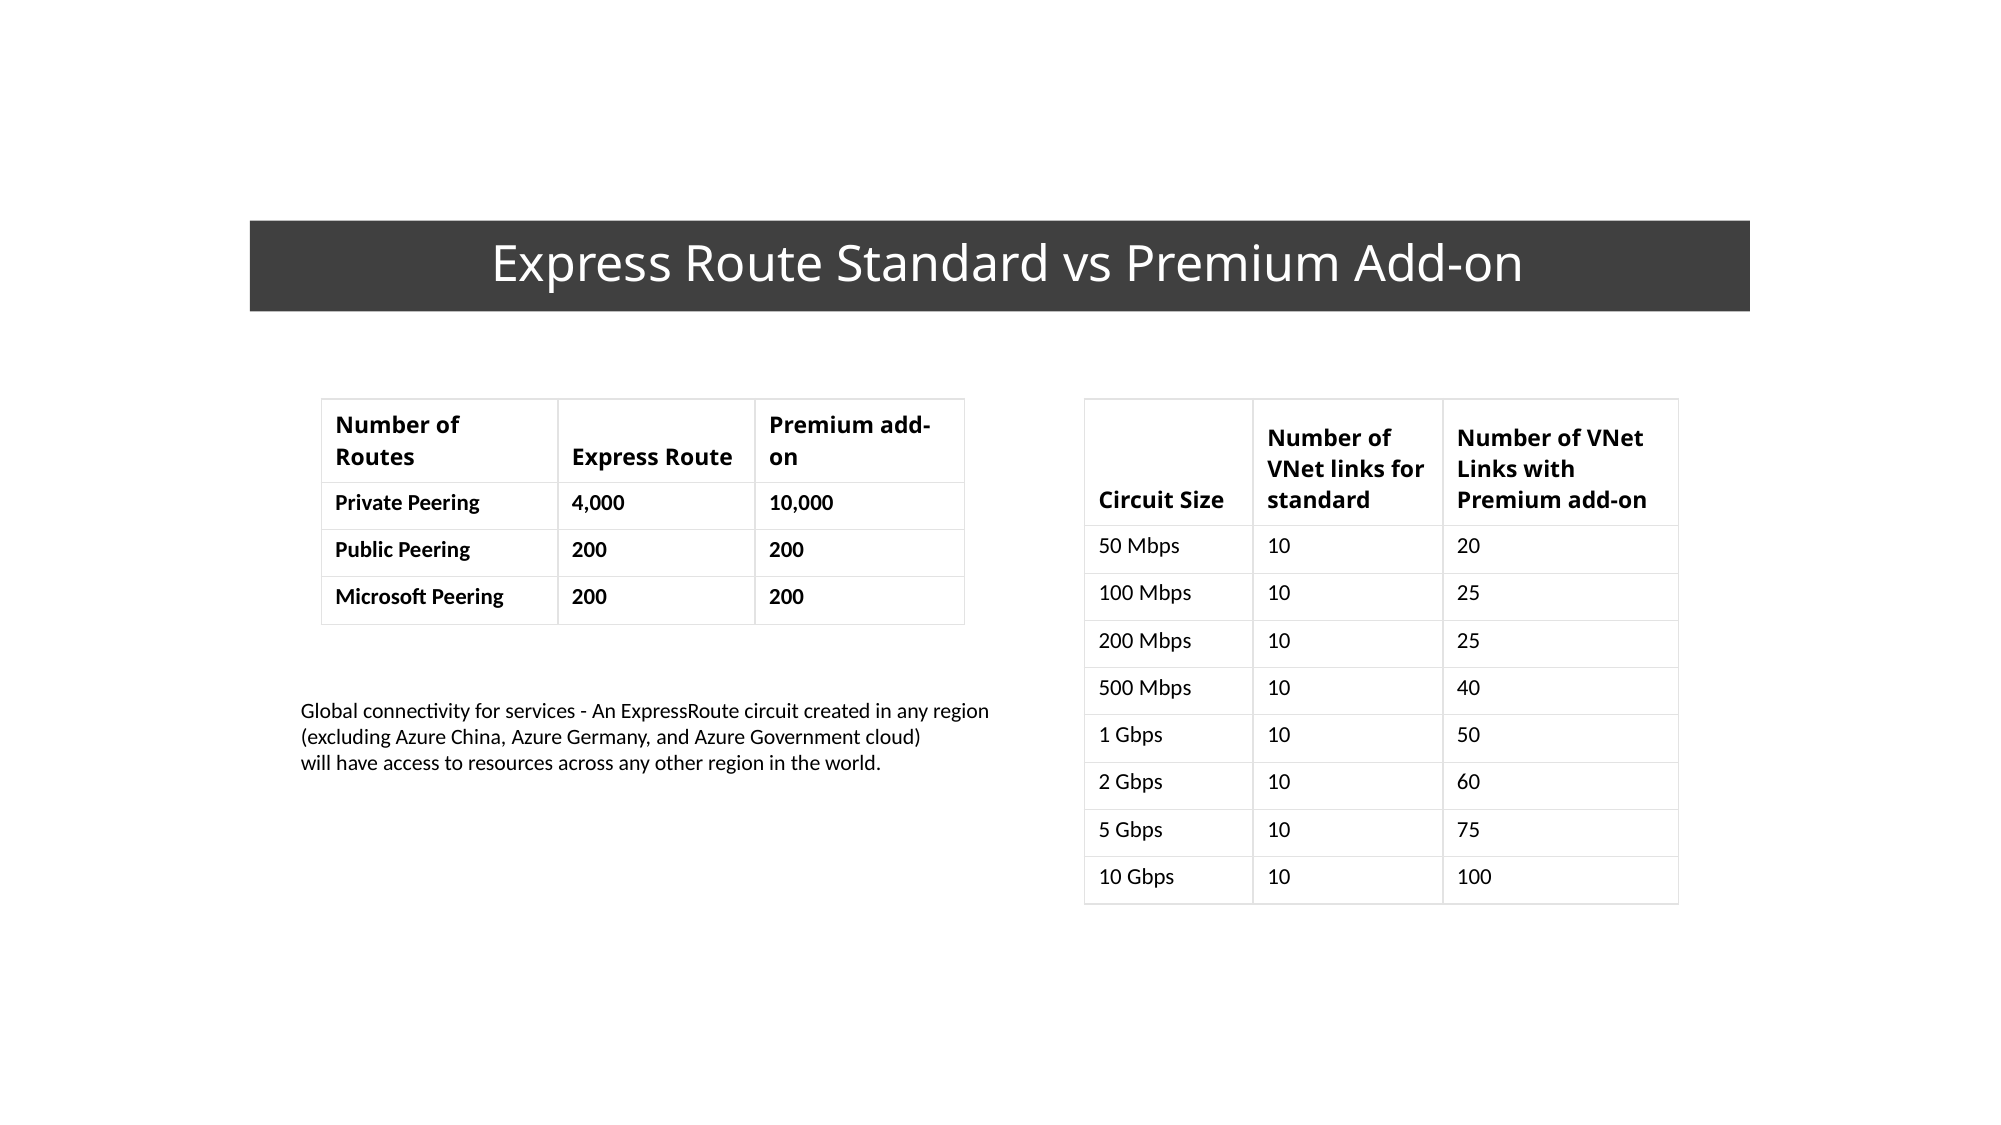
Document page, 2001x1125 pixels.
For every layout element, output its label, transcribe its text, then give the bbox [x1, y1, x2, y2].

table_header Express Route [559, 400, 754, 482]
table_cell 200 [559, 530, 754, 576]
table_cell 5 Gbps [1085, 810, 1252, 856]
text_box [249, 220, 318, 312]
table_cell 75 [1444, 810, 1678, 856]
table_header Circuit Size [1085, 400, 1252, 525]
table_header Number of Routes [322, 400, 557, 482]
table_cell 10 [1254, 810, 1442, 856]
table_header Number of VNet links for standard [1254, 400, 1442, 525]
table_cell 25 [1444, 574, 1678, 620]
table_cell 10 [1254, 857, 1442, 903]
table_cell 1 Gbps [1085, 715, 1252, 762]
table_header Premium add-on [756, 400, 964, 482]
table_cell Private Peering [322, 483, 557, 529]
table_cell 60 [1444, 763, 1678, 809]
table_cell Microsoft Peering [322, 577, 557, 624]
text_box [1698, 220, 1751, 312]
text_box Global connectivity for services - An ExpressRoute circuit created in any region (excluding Azure China, Azure Germany, and Azure Government cloud) will have access to resources across any other region in the world. [286, 689, 1011, 817]
table_cell 500 Mbps [1085, 668, 1252, 714]
table_cell 25 [1444, 621, 1678, 667]
table_cell 10 [1254, 621, 1442, 667]
table_cell 10 [1254, 526, 1442, 573]
table_cell 50 Mbps [1085, 526, 1252, 573]
table_cell 10 [1254, 574, 1442, 620]
table_cell 4,000 [559, 483, 754, 529]
table_cell 40 [1444, 668, 1678, 714]
table_cell 100 [1444, 857, 1678, 903]
table_cell 10 Gbps [1085, 857, 1252, 903]
table_cell 10,000 [756, 483, 964, 529]
table_cell 200 [559, 577, 754, 624]
table_cell 20 [1444, 526, 1678, 573]
table_cell 10 [1254, 763, 1442, 809]
table_cell 200 [756, 577, 964, 624]
table_cell 200 Mbps [1085, 621, 1252, 667]
table_cell 200 [756, 530, 964, 576]
table_cell 50 [1444, 715, 1678, 762]
table_cell 10 [1254, 715, 1442, 762]
table_cell 2 Gbps [1085, 763, 1252, 809]
table_cell Public Peering [322, 530, 557, 576]
table_header Number of VNet Links with Premium add-on [1444, 400, 1678, 525]
table_cell 10 [1254, 668, 1442, 714]
table_cell 100 Mbps [1085, 574, 1252, 620]
title Express Route Standard vs Premium Add-on [318, 219, 1698, 312]
